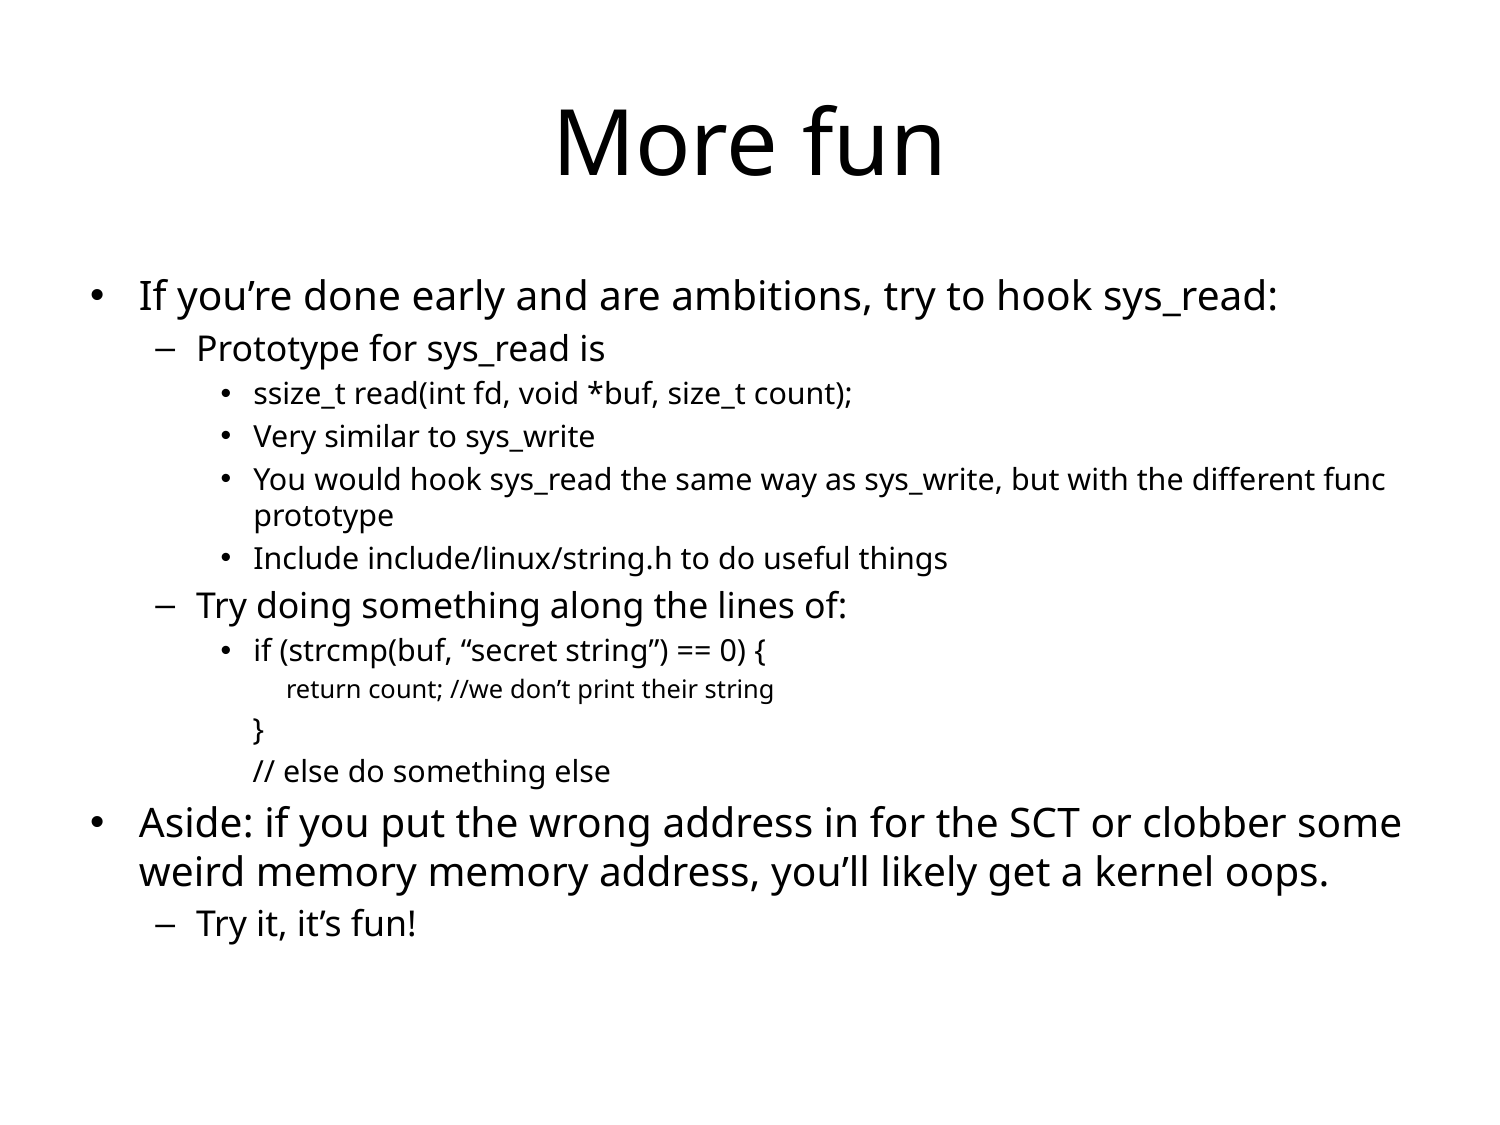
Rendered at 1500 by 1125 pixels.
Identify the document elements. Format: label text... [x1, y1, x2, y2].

title More fun [75, 45, 1425, 233]
list If you’re done early and are ambitions, try to hook sys_read: Prototype for sys_read is ssize_t read(int fd, void *buf, size_t count); Very similar to sys_write You would hook sys_read the same way as sys_write, but with the different func prototype Include include/linux/string.h to do useful things Try doing something along the lines of: if (strcmp(buf, “secret string”) == 0) { return count; //we don’t print their string } // else do something else Aside: if you put the wrong address in for the SCT or clobber some weird memory memory address, you’ll likely get a kernel oops. Try it, it’s fun! [75, 262, 1425, 1005]
